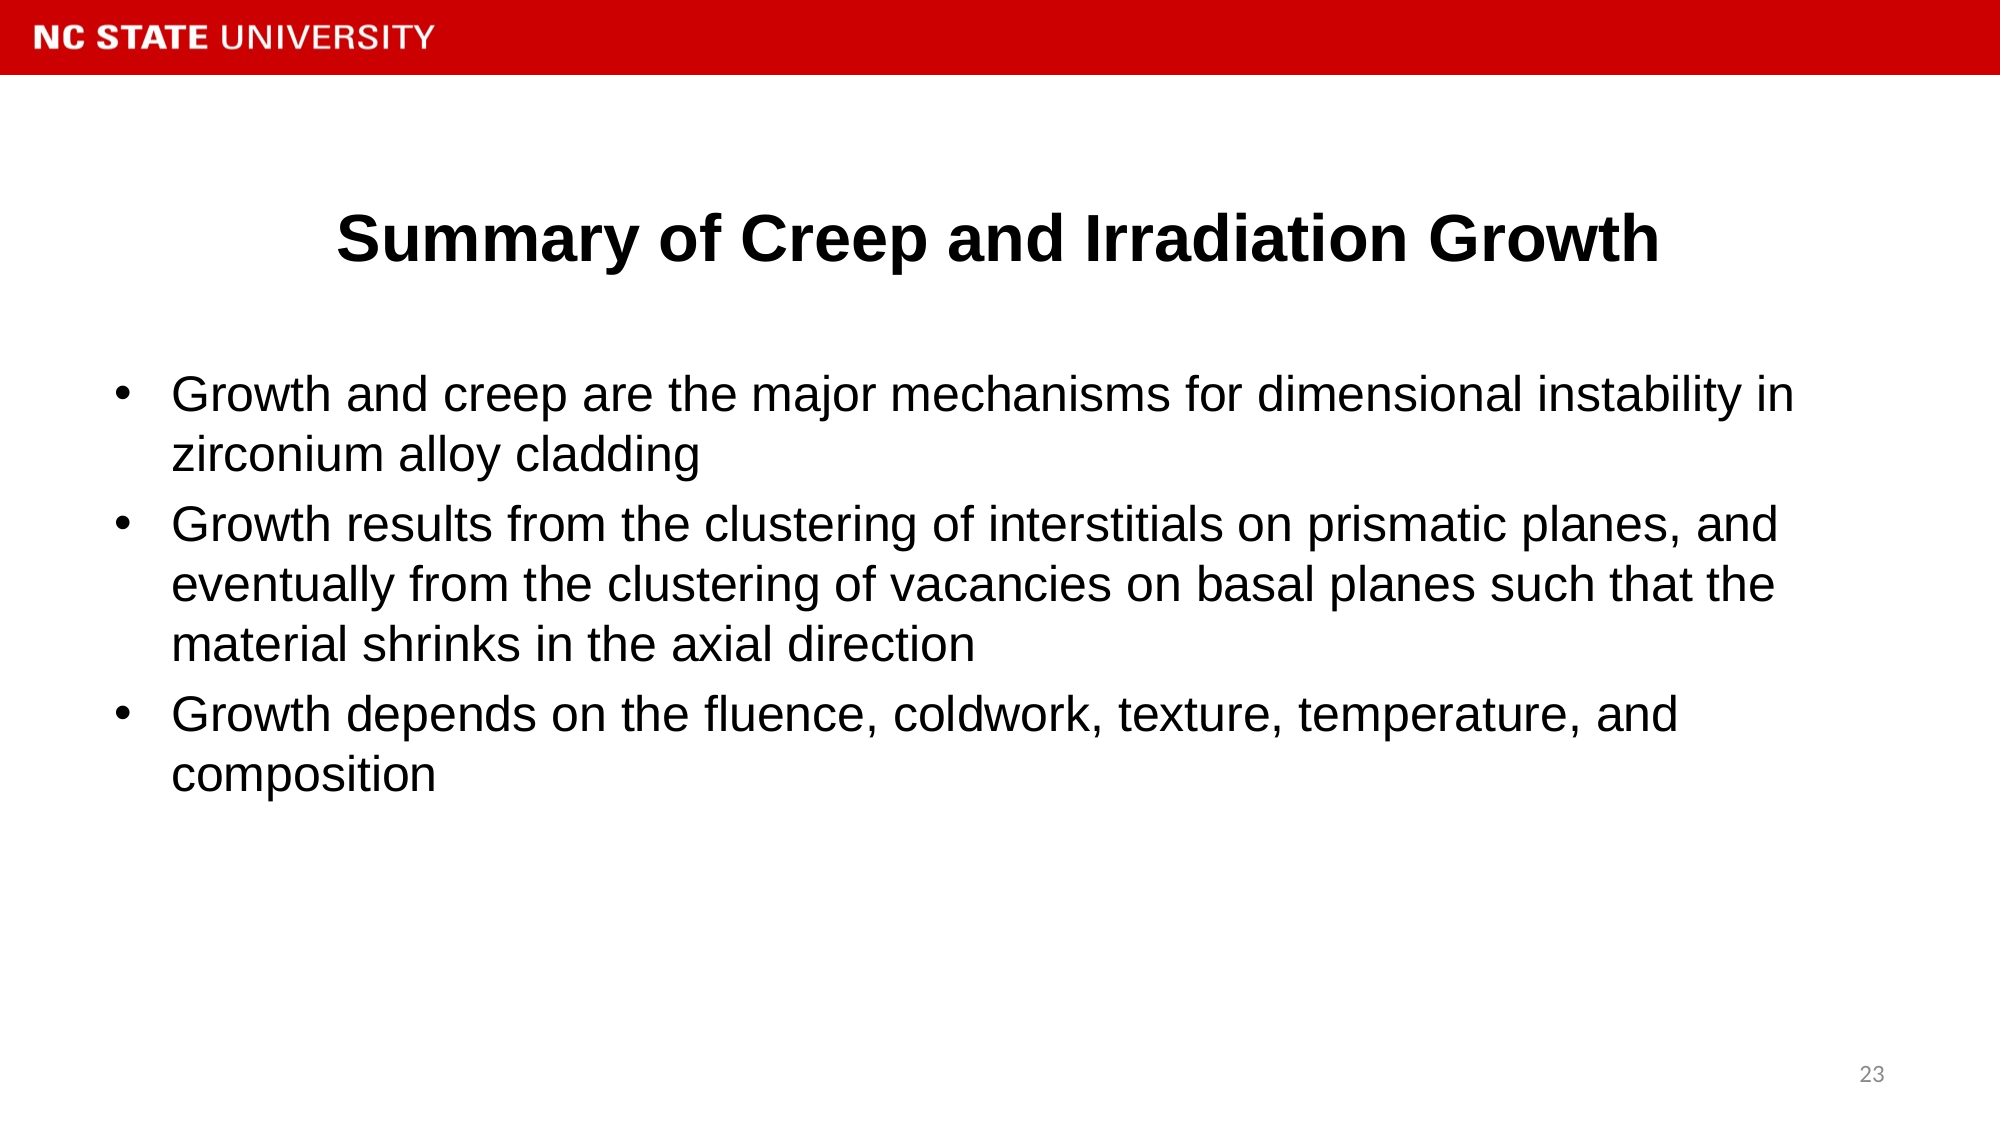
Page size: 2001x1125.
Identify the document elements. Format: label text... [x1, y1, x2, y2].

title Summary of Creep and Irradiation Growth [99, 147, 1900, 323]
slide_number 23 [1433, 1042, 1900, 1103]
list Growth and creep are the major mechanisms for dimensional instability in zirconium alloy cladding Growth results from the clustering of interstitials on prismatic planes, and eventually from the clustering of vacancies on basal planes such that the material shrinks in the axial direction Growth depends on the fluence, coldwork, texture, temperature, and composition [99, 354, 1900, 1005]
picture [0, 0, 2000, 75]
